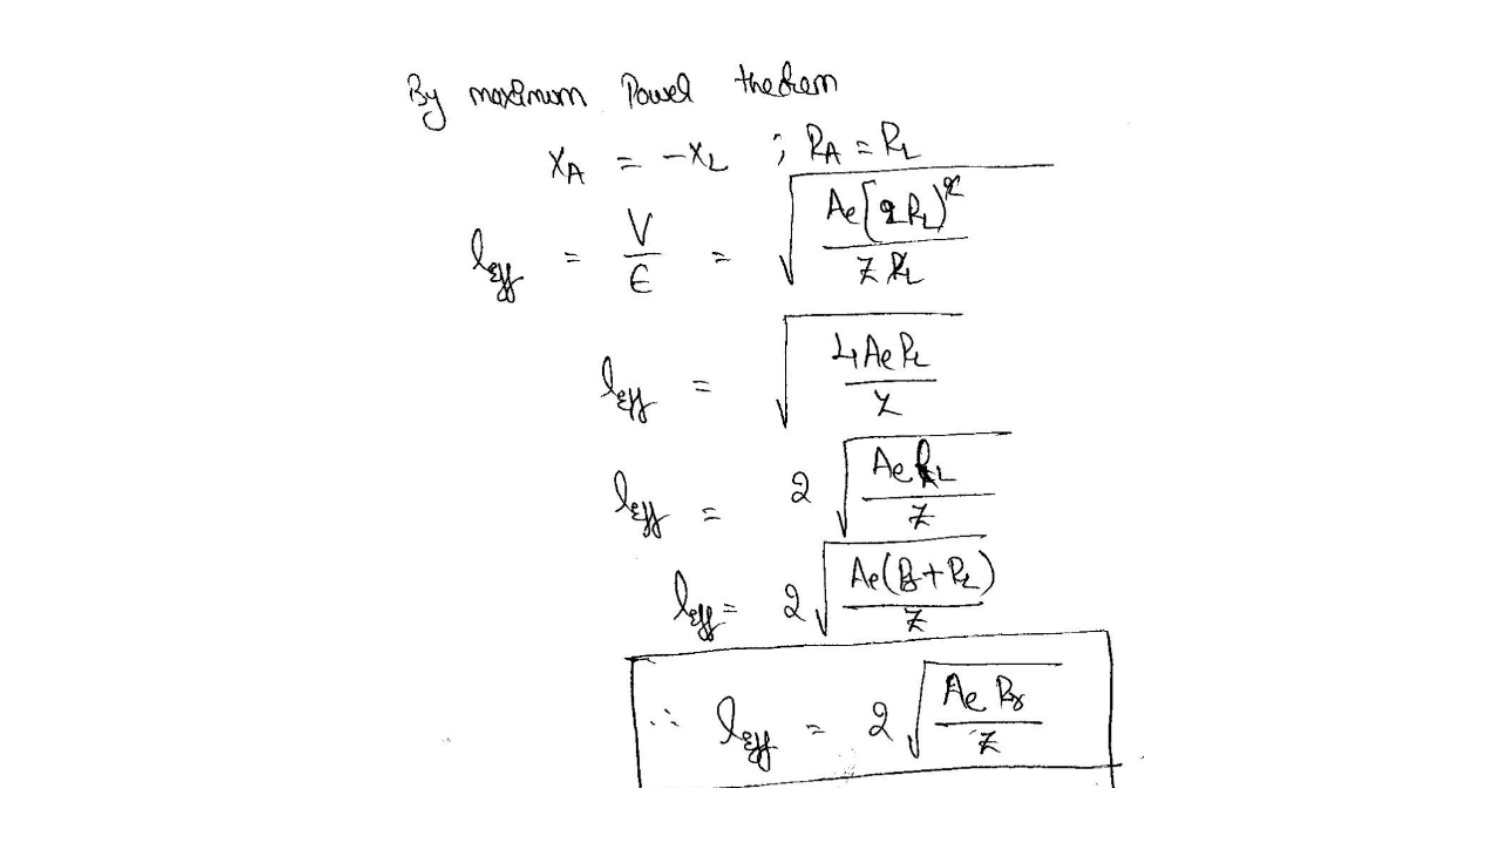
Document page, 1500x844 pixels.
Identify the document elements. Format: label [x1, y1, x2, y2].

picture [355, 56, 1145, 789]
